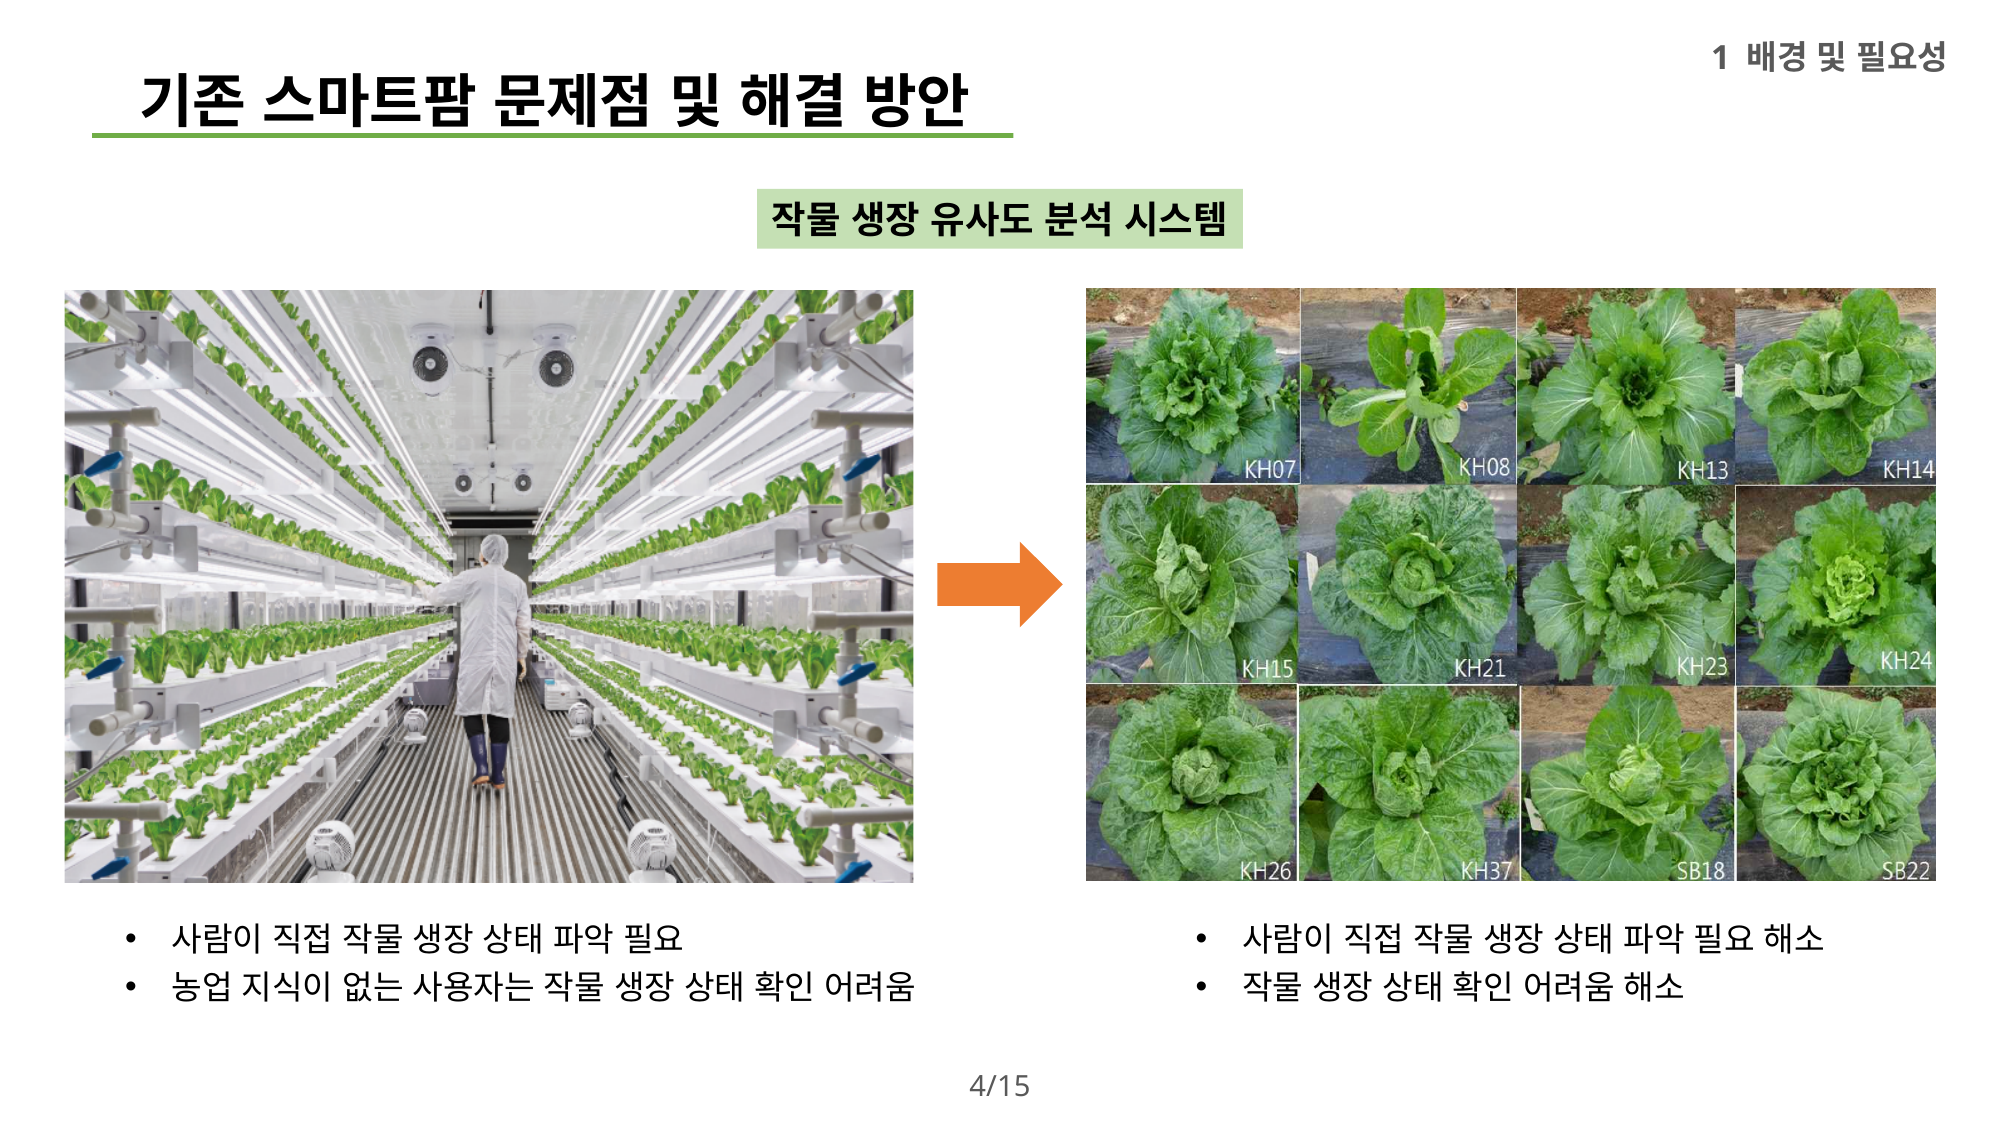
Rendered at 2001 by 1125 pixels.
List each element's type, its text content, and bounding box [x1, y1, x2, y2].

picture [1086, 288, 1936, 881]
picture [64, 290, 914, 883]
text_box 1 배경 및 필요성 [1696, 29, 1963, 84]
text_box [936, 539, 1065, 630]
text_box 기존 스마트팜 문제점 및 해결 방안 [124, 57, 985, 132]
text_box 사람이 직접 작물 생장 상태 파악 필요 농업 지식이 없는 사용자는 작물 생장 상태 확인 어려움 [110, 910, 932, 1014]
text_box 4/15 [954, 1059, 1046, 1110]
text_box [91, 132, 1014, 139]
text_box 작물 생장 유사도 분석 시스템 [757, 188, 1243, 249]
text_box 사람이 직접 작물 생장 상태 파악 필요 해소 작물 생장 상태 확인 어려움 해소 [1180, 910, 1841, 1014]
